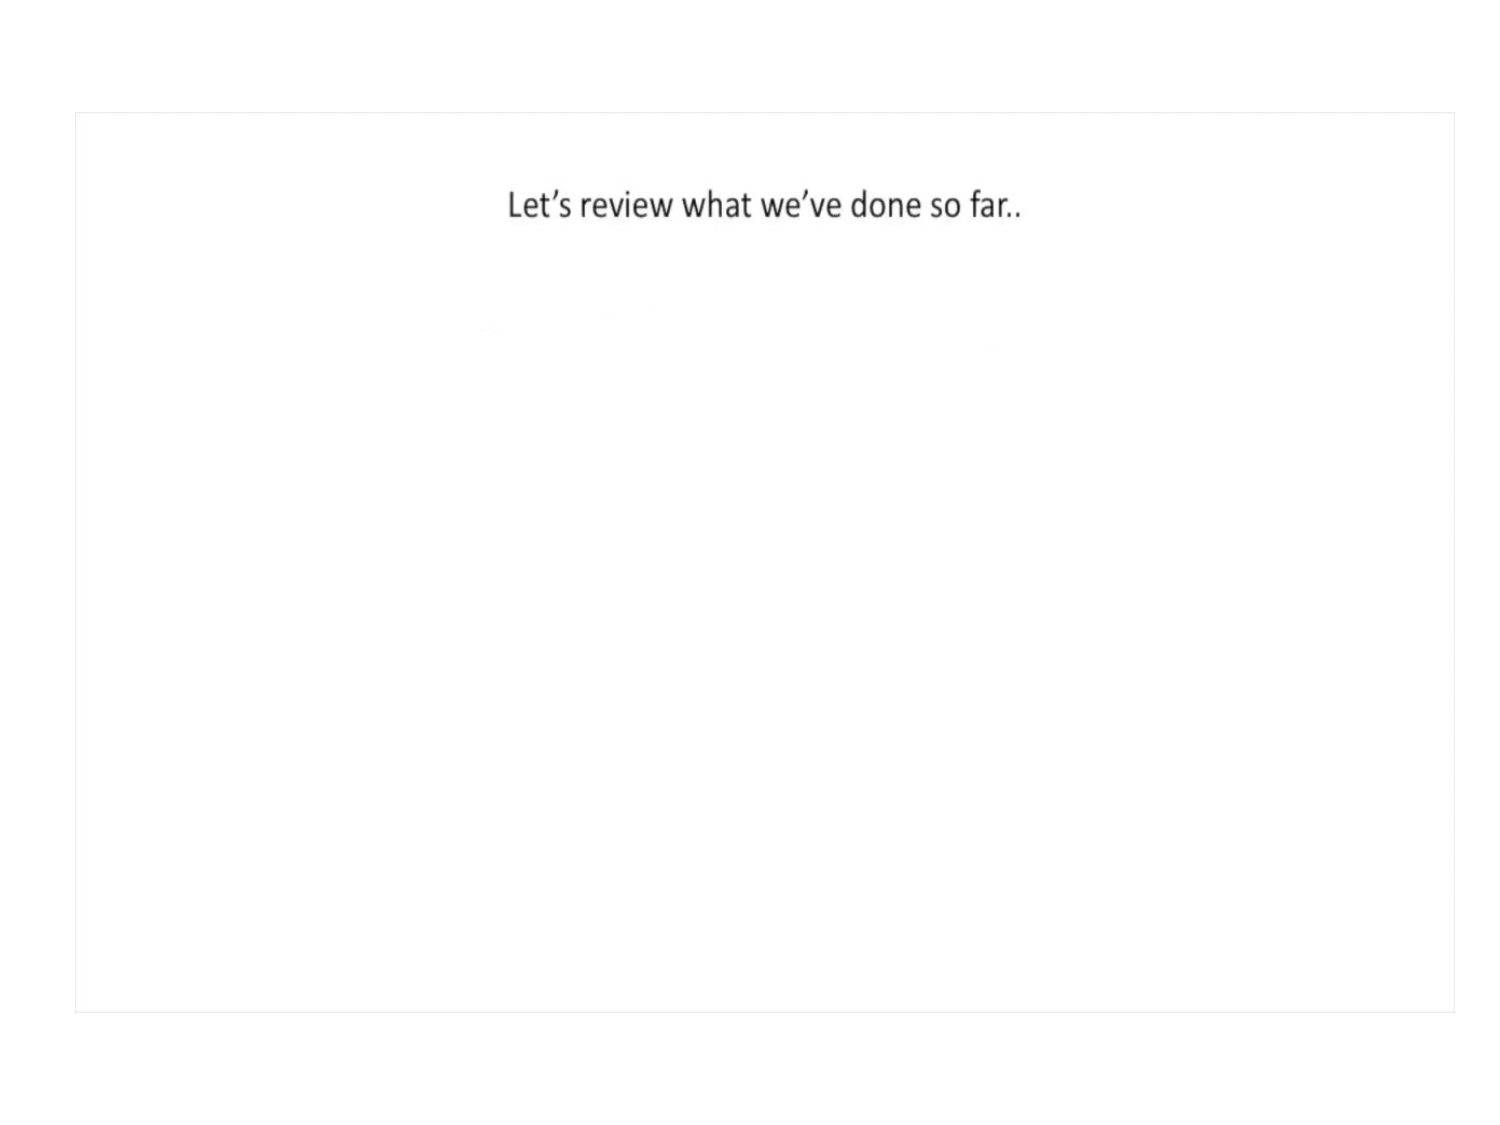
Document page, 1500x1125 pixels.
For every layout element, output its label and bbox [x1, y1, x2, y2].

picture [74, 112, 1456, 1013]
